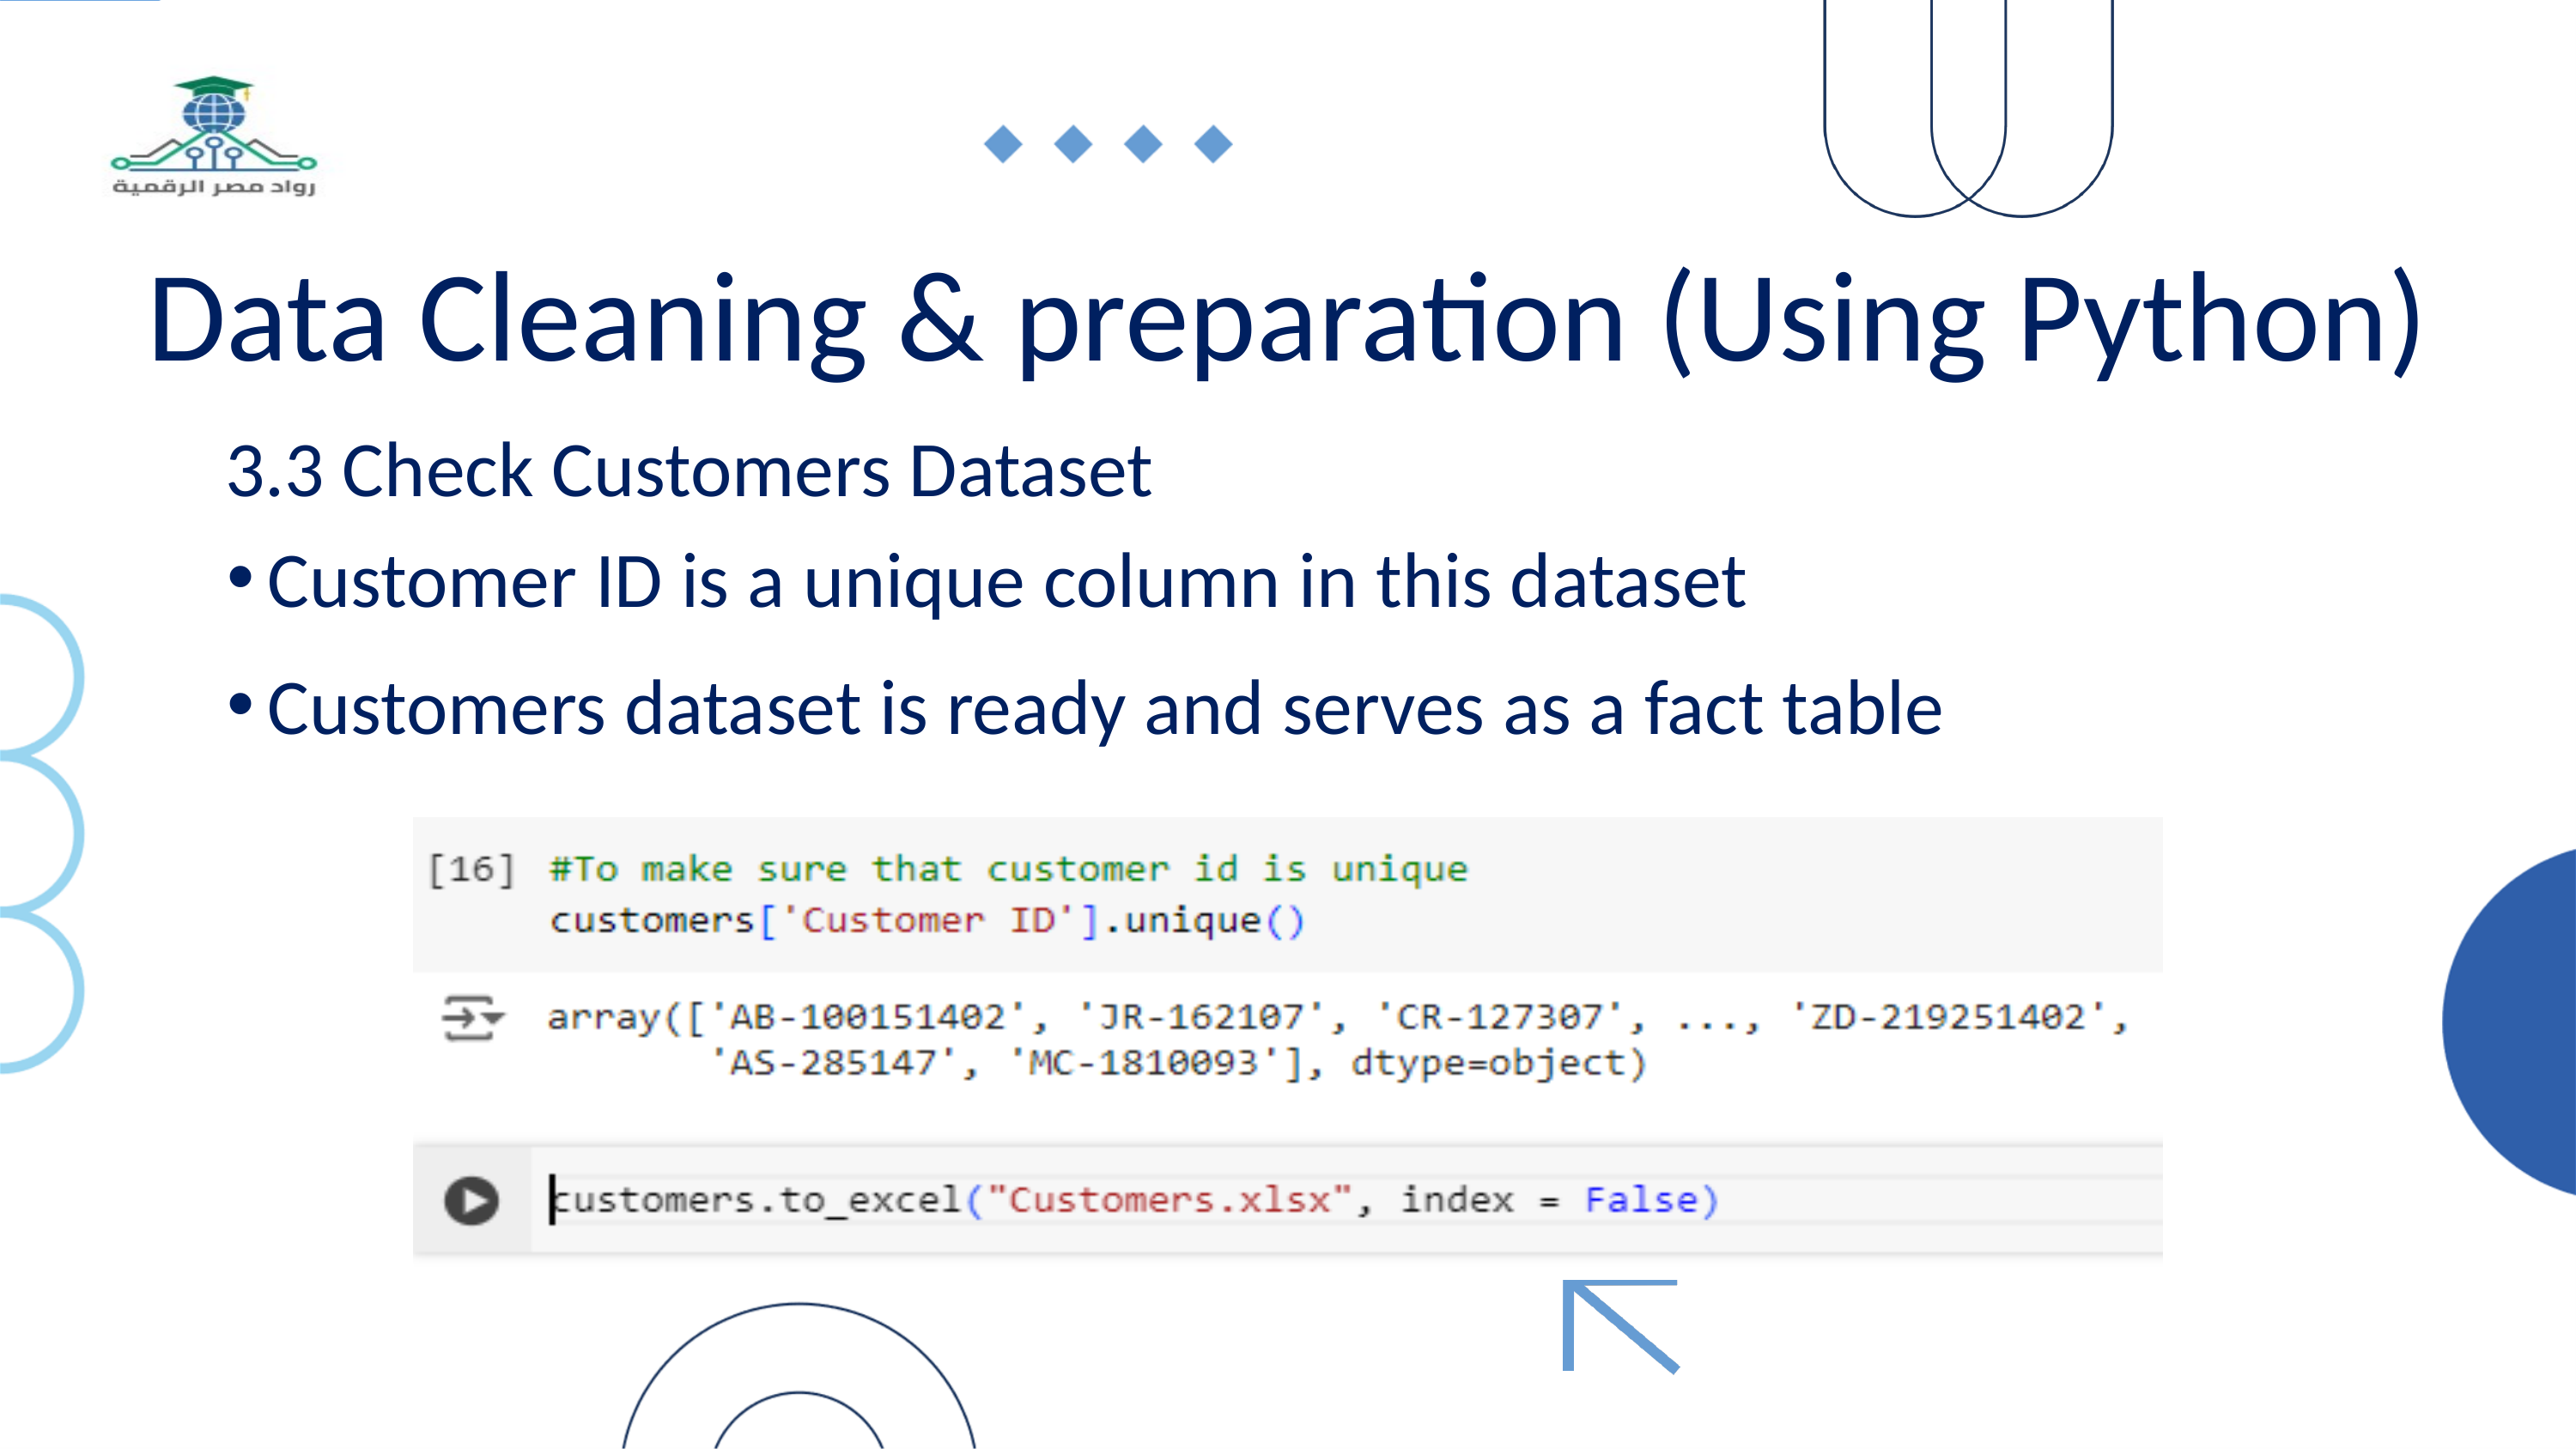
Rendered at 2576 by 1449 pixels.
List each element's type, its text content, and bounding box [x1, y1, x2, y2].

text_box Customer ID is a unique column in this dataset Customers dataset is ready and serves as a fact table [182, 508, 2515, 756]
text_box [0, 0, 2576, 1449]
text_box [1814, 0, 2123, 225]
picture [0, 0, 430, 274]
text_box [1553, 1289, 1690, 1384]
picture [412, 817, 2163, 1280]
text_box 3.3 Check Customers Dataset [180, 397, 1434, 519]
text_box Data Cleaning & preparation (Using Python) [134, 225, 2442, 393]
